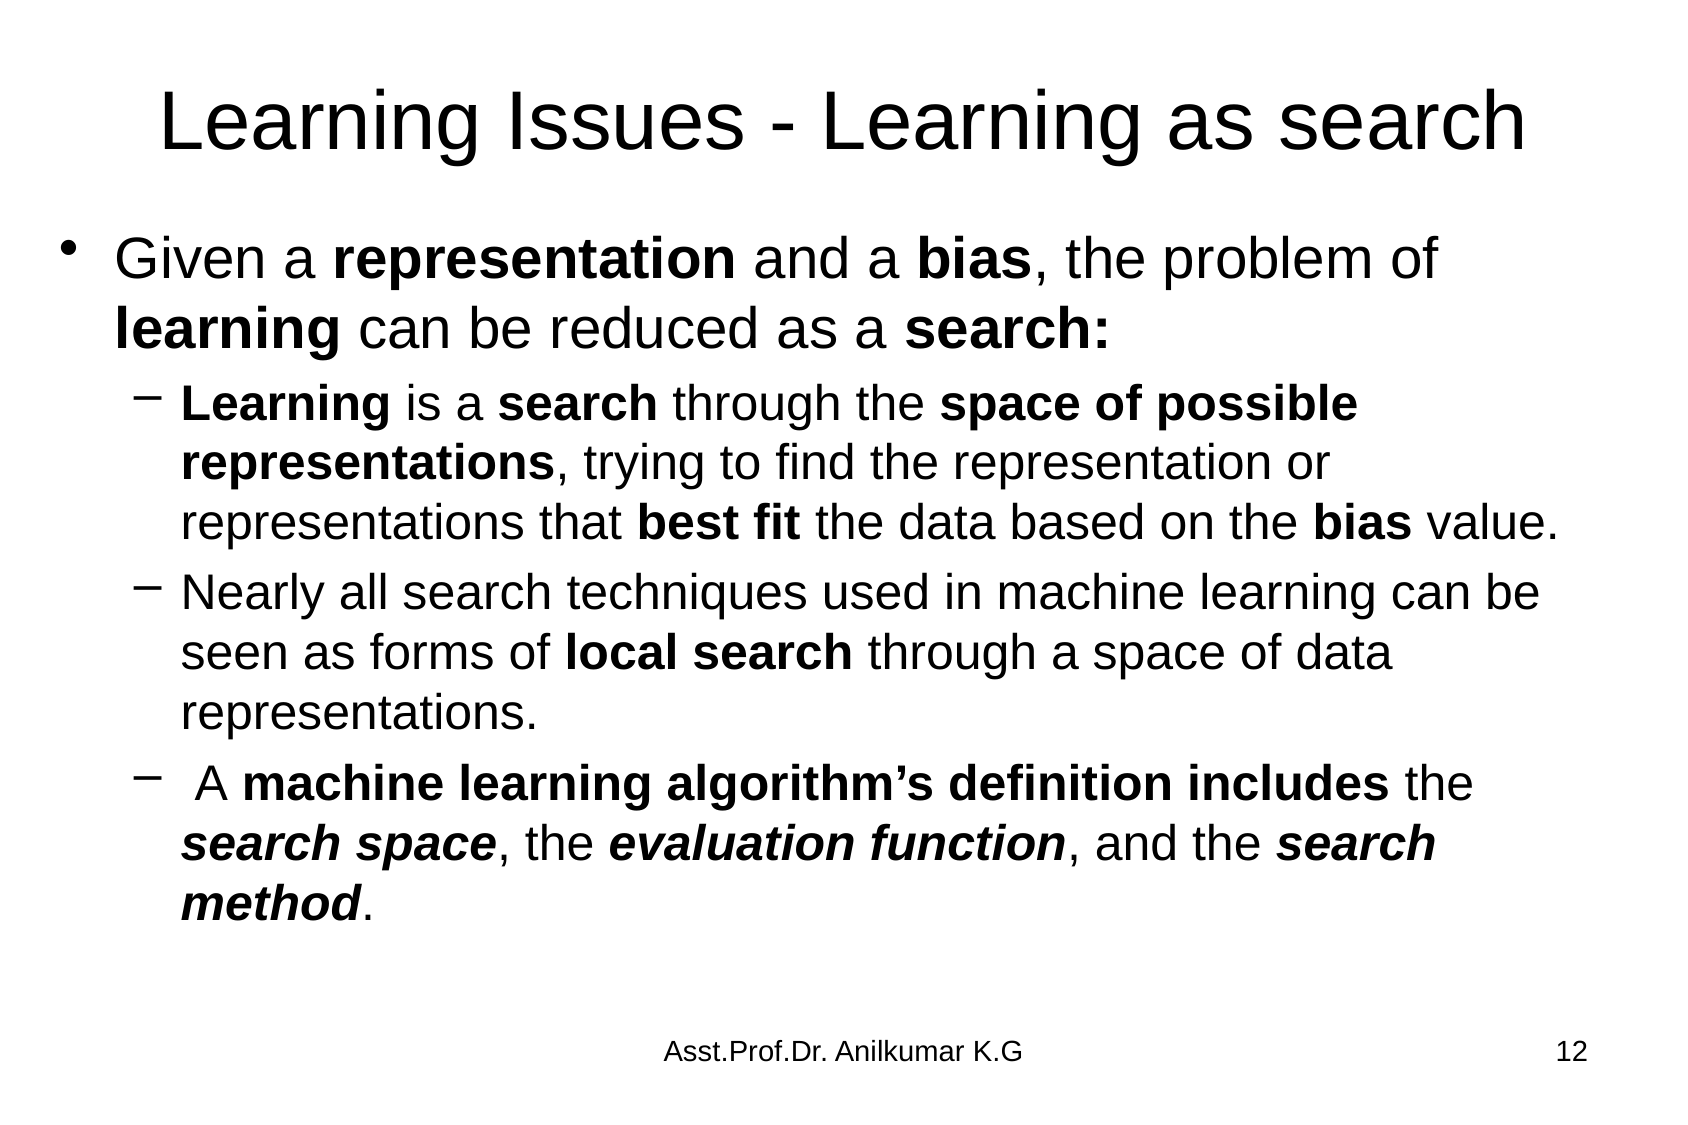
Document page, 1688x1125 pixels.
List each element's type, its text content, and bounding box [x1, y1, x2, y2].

list Given a representation and a bias, the problem of learning can be reduced as a search: Learning is a search through the space of possible representations, trying to find the representation or representations that best fit the data based on the bias value. Nearly all search techniques used in machine learning can be seen as forms of local search through a space of data representations. A machine learning algorithm’s definition includes the search space, the evaluation function, and the search method. [43, 212, 1632, 1006]
title Learning Issues - Learning as search [84, 44, 1604, 188]
slide_number 12 [1209, 1024, 1604, 1103]
footer Asst.Prof.Dr. Anilkumar K.G [576, 1024, 1112, 1103]
